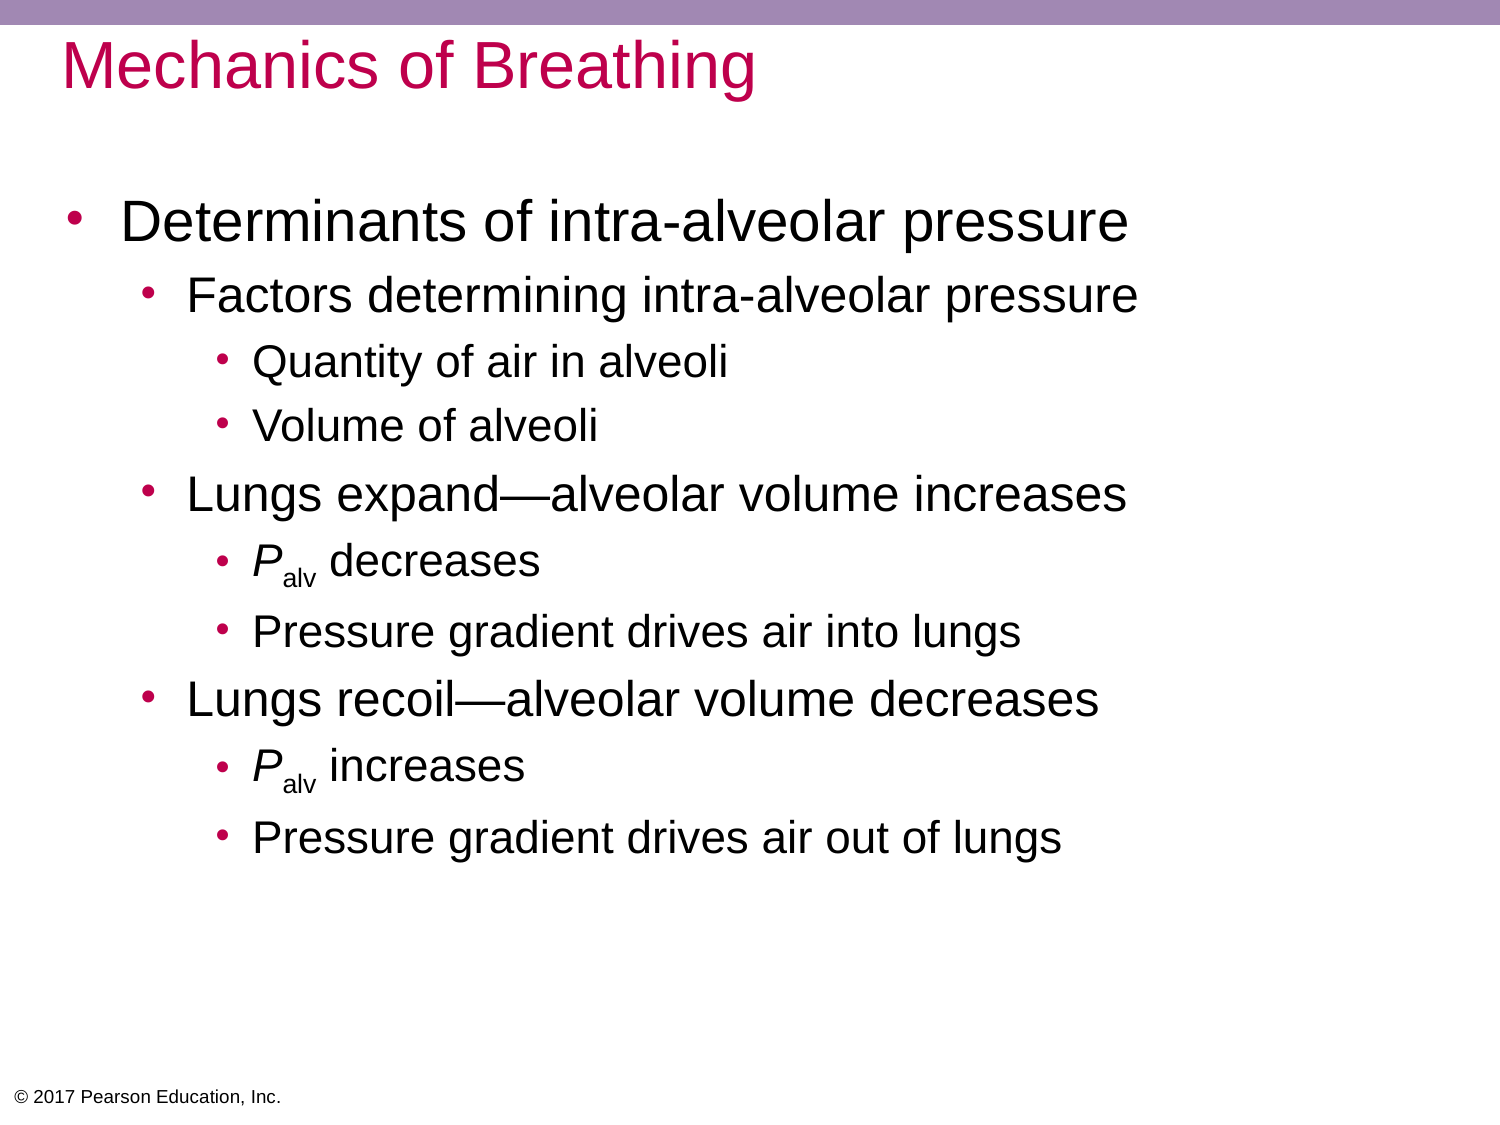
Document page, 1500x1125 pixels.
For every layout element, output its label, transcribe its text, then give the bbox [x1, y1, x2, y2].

list Determinants of intra-alveolar pressure Factors determining intra-alveolar pressure Quantity of air in alveoli Volume of alveoli Lungs expand—alveolar volume increases Palv decreases Pressure gradient drives air into lungs Lungs recoil—alveolar volume decreases Palv increases Pressure gradient drives air out of lungs [49, 175, 1450, 1038]
title Mechanics of Breathing [46, 14, 1500, 110]
